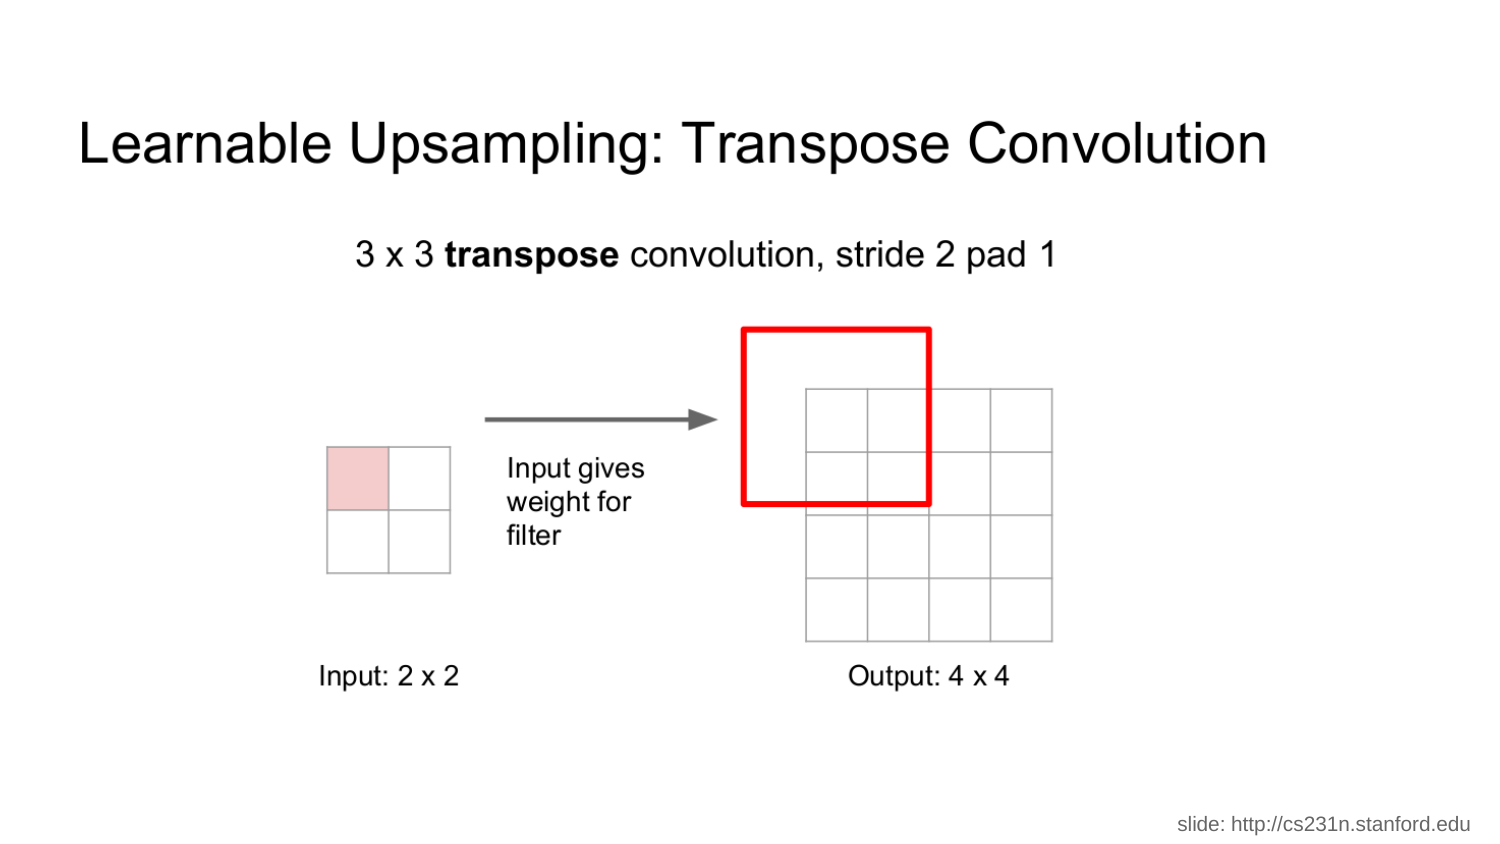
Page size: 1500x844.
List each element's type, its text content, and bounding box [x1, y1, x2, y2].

text_box slide: http://cs231n.stanford.edu [1162, 795, 1500, 844]
picture [24, 76, 1476, 768]
